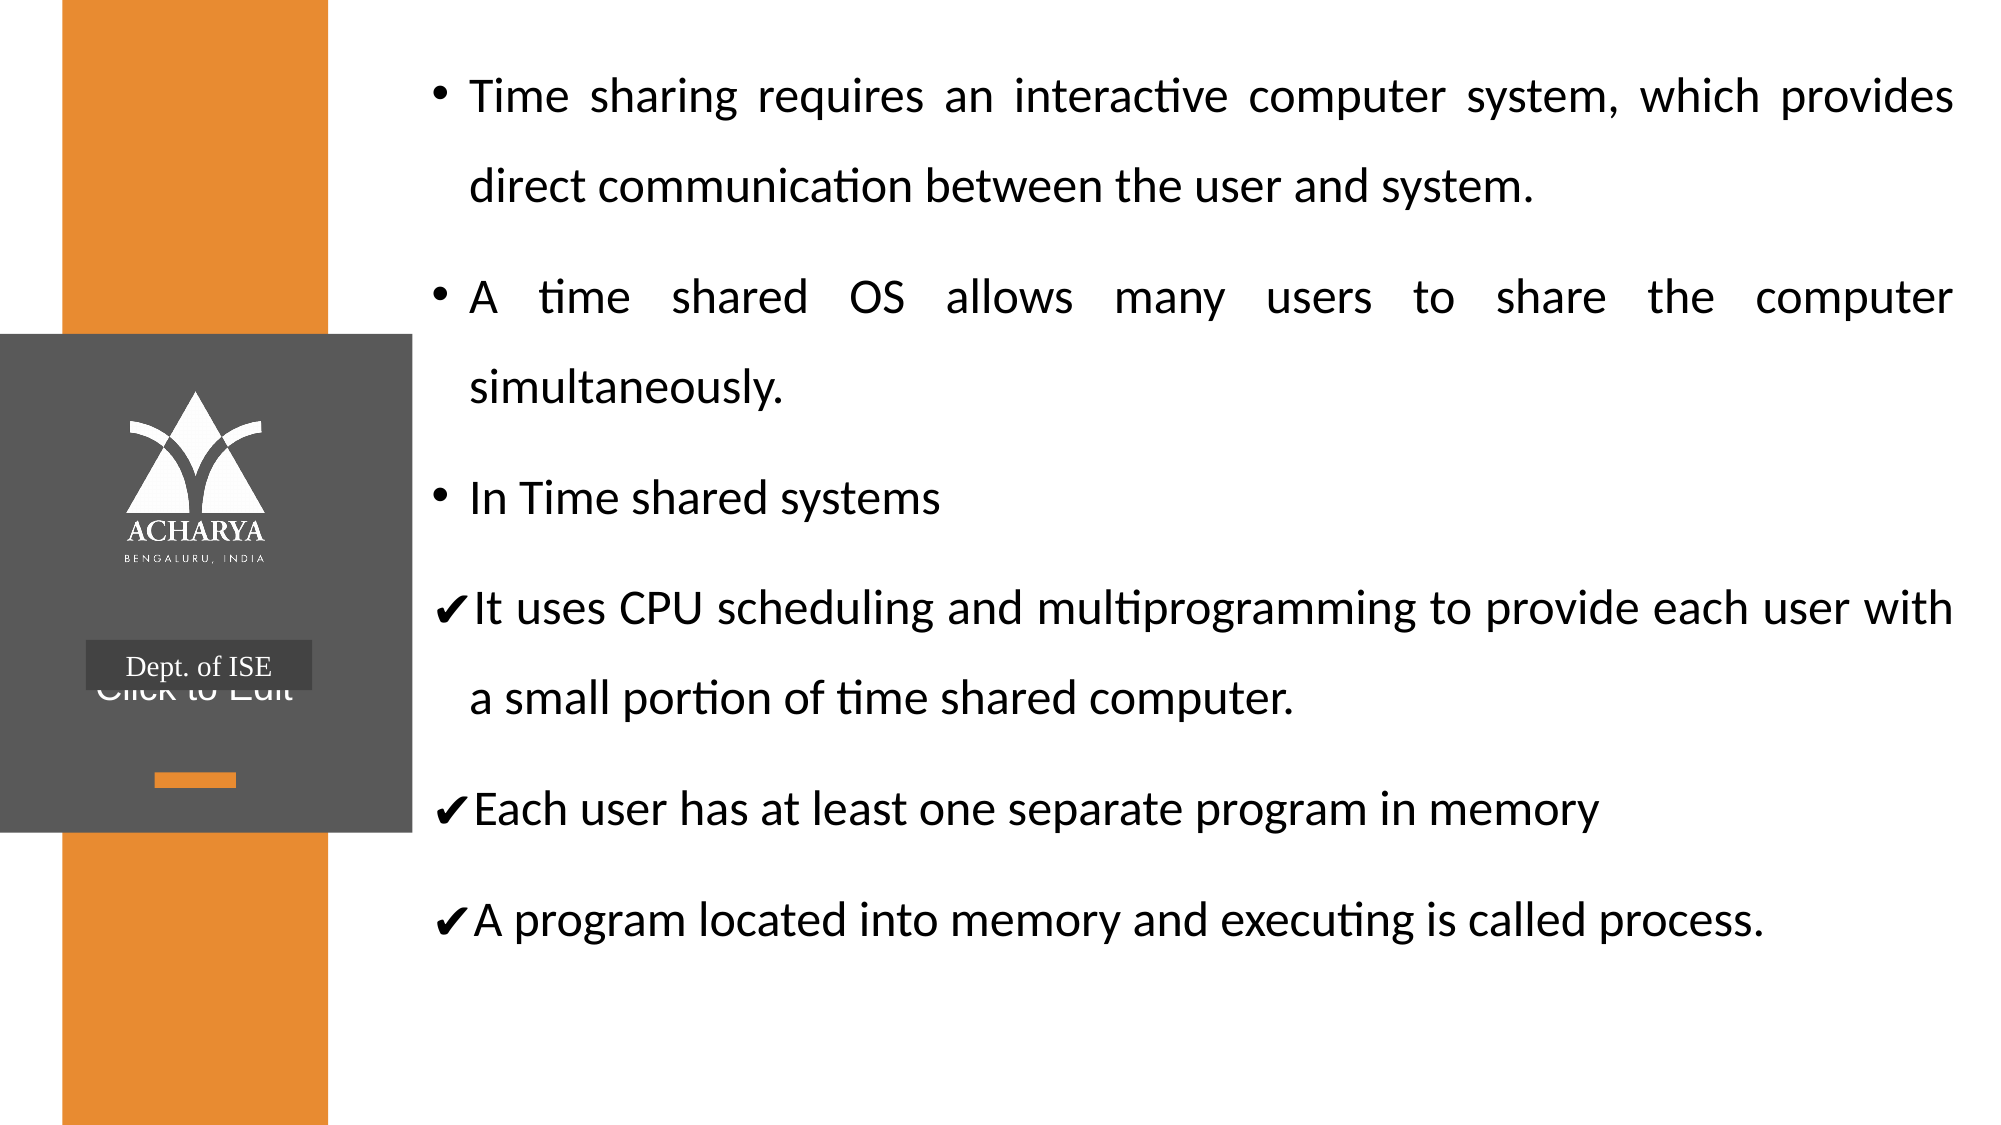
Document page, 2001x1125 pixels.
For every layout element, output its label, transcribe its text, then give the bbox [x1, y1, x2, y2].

list Time sharing requires an interactive computer system, which provides direct communication between the user and system. A time shared OS allows many users to share the computer simultaneously. In Time shared systems It uses CPU scheduling and multiprogramming to provide each user with a small portion of time shared computer. Each user has at least one separate program in memory A program located into memory and executing is called process. [416, 24, 1970, 1105]
text_box Dept. of ISE [85, 639, 313, 691]
picture [125, 391, 265, 564]
